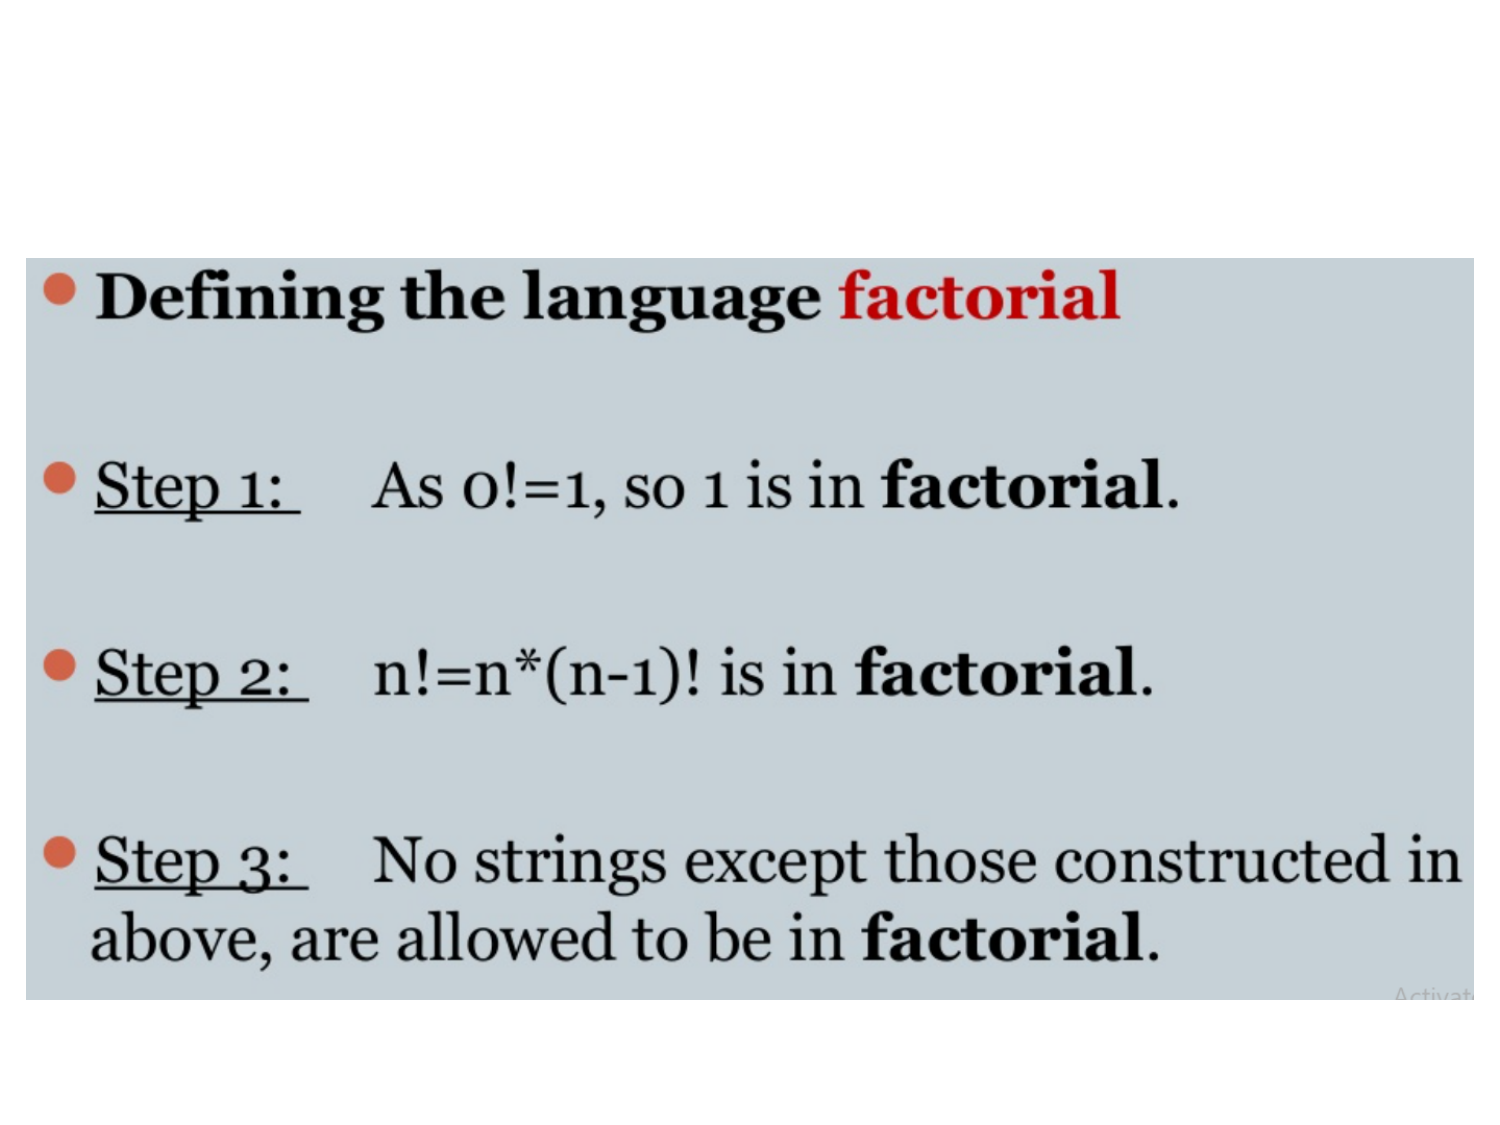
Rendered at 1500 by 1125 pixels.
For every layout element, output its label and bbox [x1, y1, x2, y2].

picture [26, 258, 1474, 1001]
